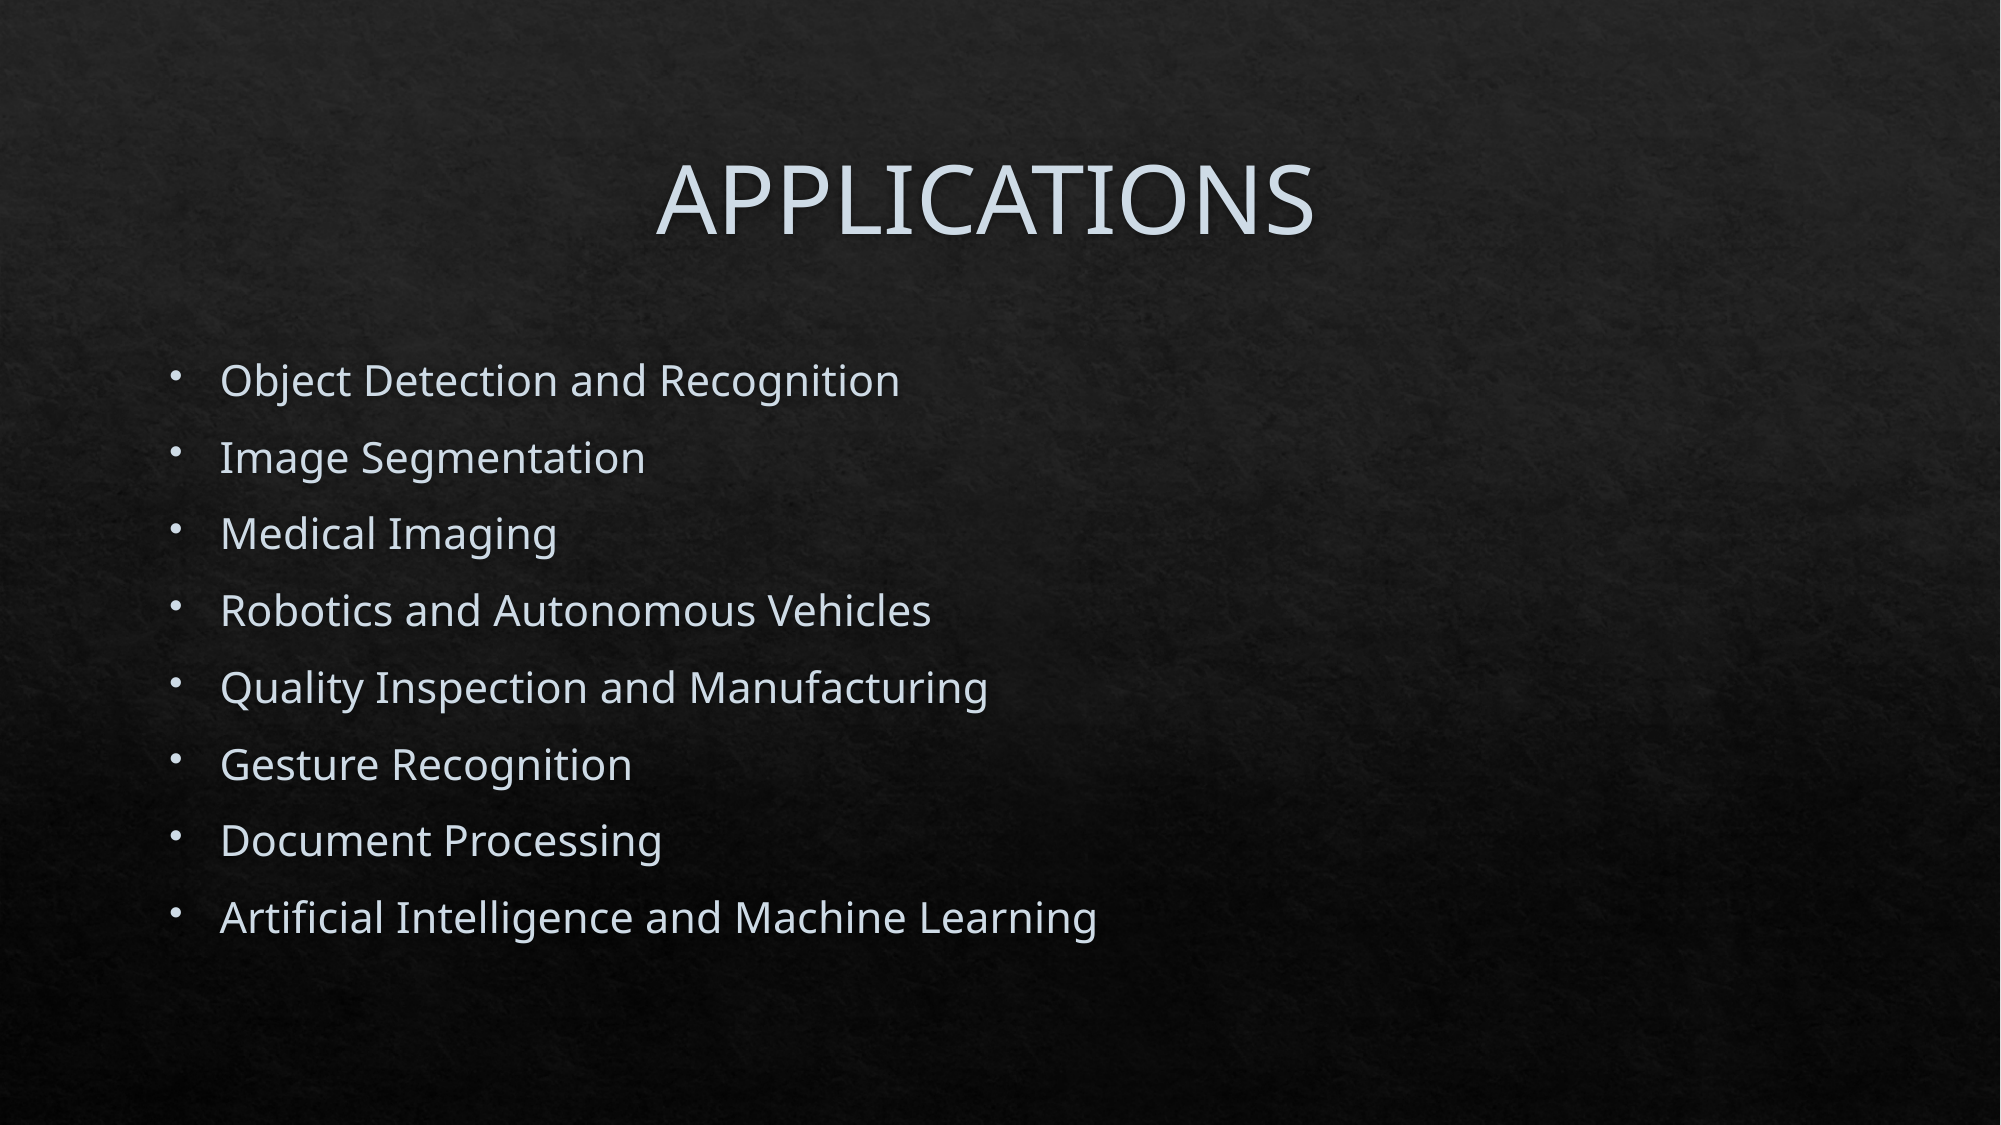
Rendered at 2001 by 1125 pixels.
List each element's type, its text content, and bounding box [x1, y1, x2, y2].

title APPLICATIONS [149, 99, 1849, 307]
list Object Detection and Recognition Image Segmentation Medical Imaging Robotics and Autonomous Vehicles Quality Inspection and Manufacturing Gesture Recognition Document Processing Artificial Intelligence and Machine Learning [149, 340, 1849, 950]
